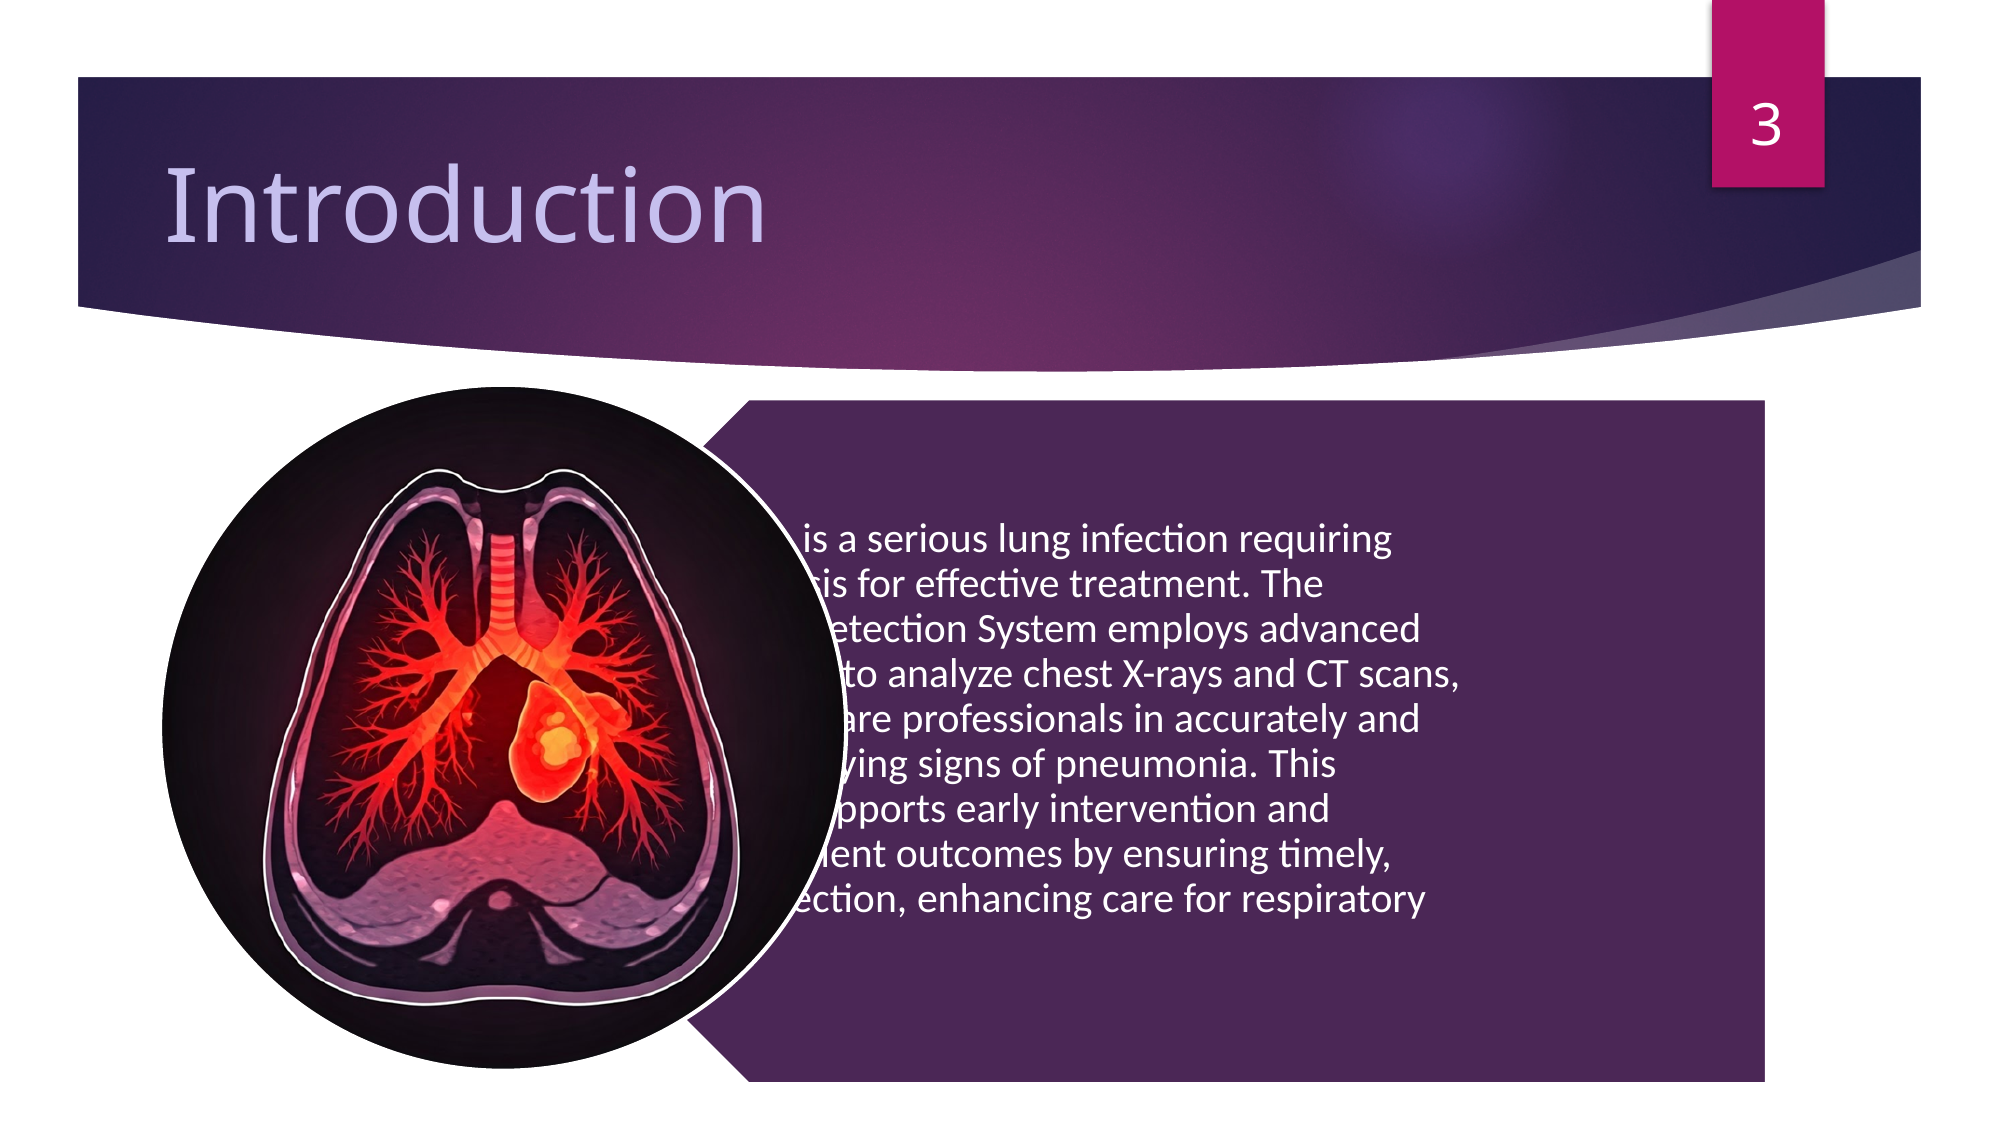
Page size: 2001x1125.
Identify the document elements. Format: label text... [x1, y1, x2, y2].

picture [79, 78, 1920, 242]
text_box Introduction [164, 134, 1178, 239]
slide_number 3 [1698, 48, 1836, 175]
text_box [0, 242, 2000, 1125]
